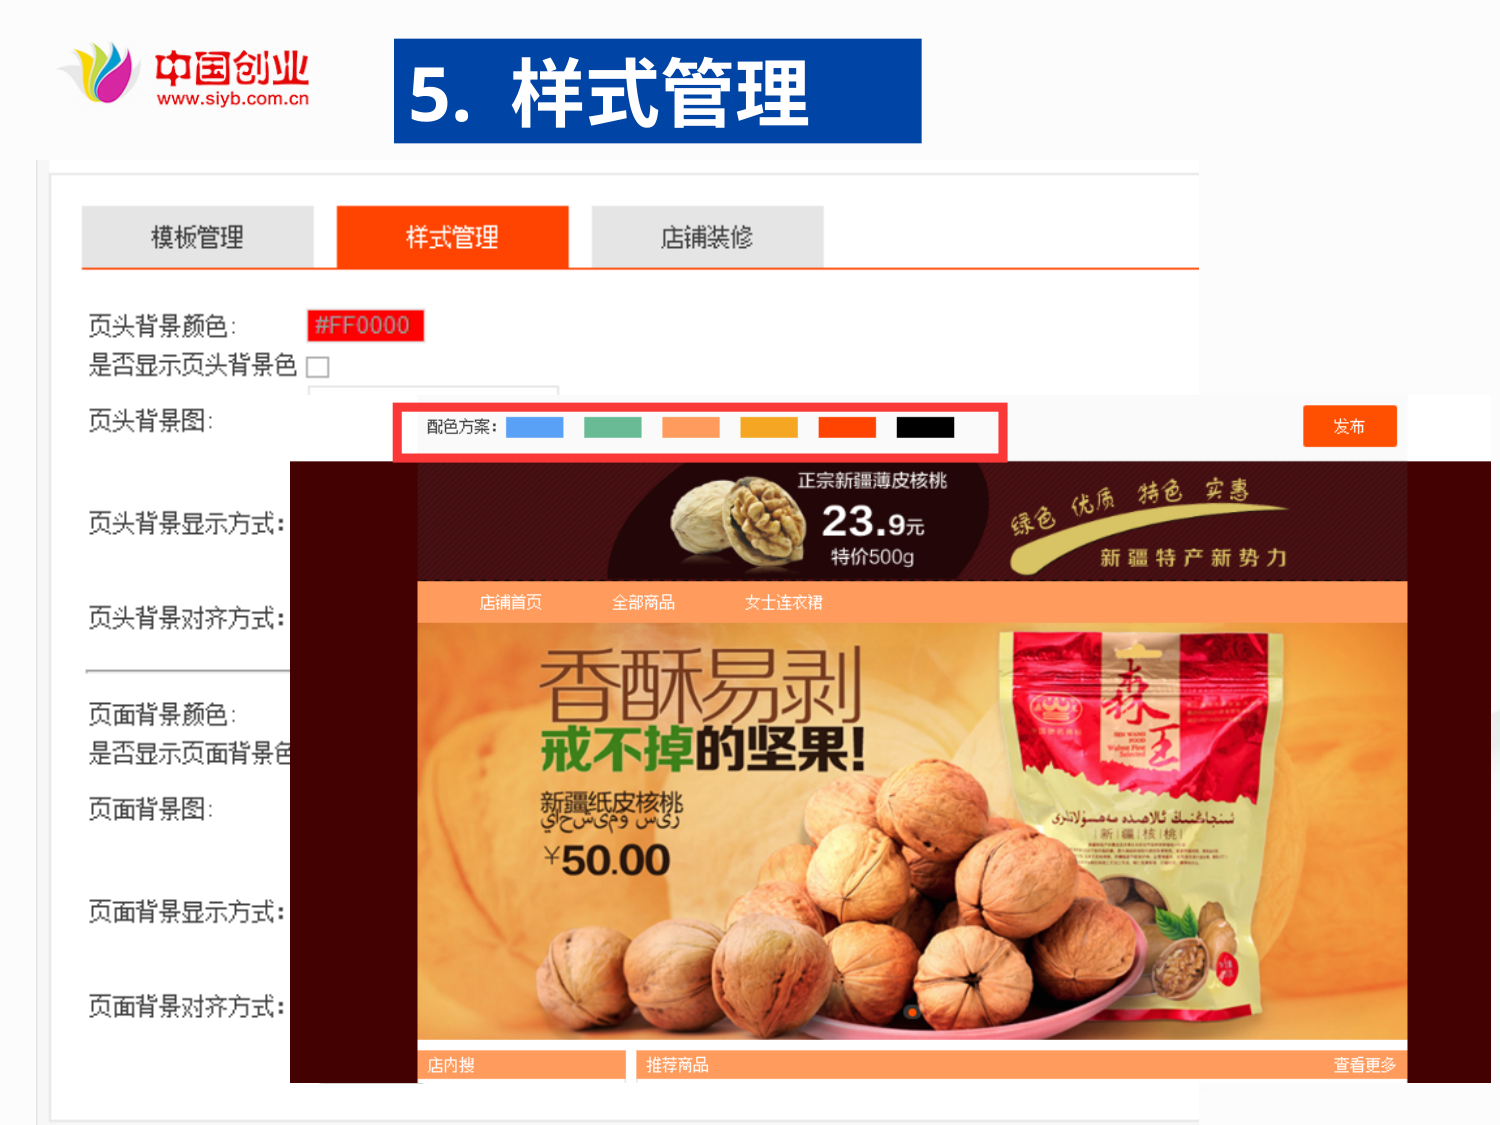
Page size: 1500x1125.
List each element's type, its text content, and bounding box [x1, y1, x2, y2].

picture [0, 0, 1500, 1125]
text_box 5. 样式管理 [394, 38, 922, 144]
